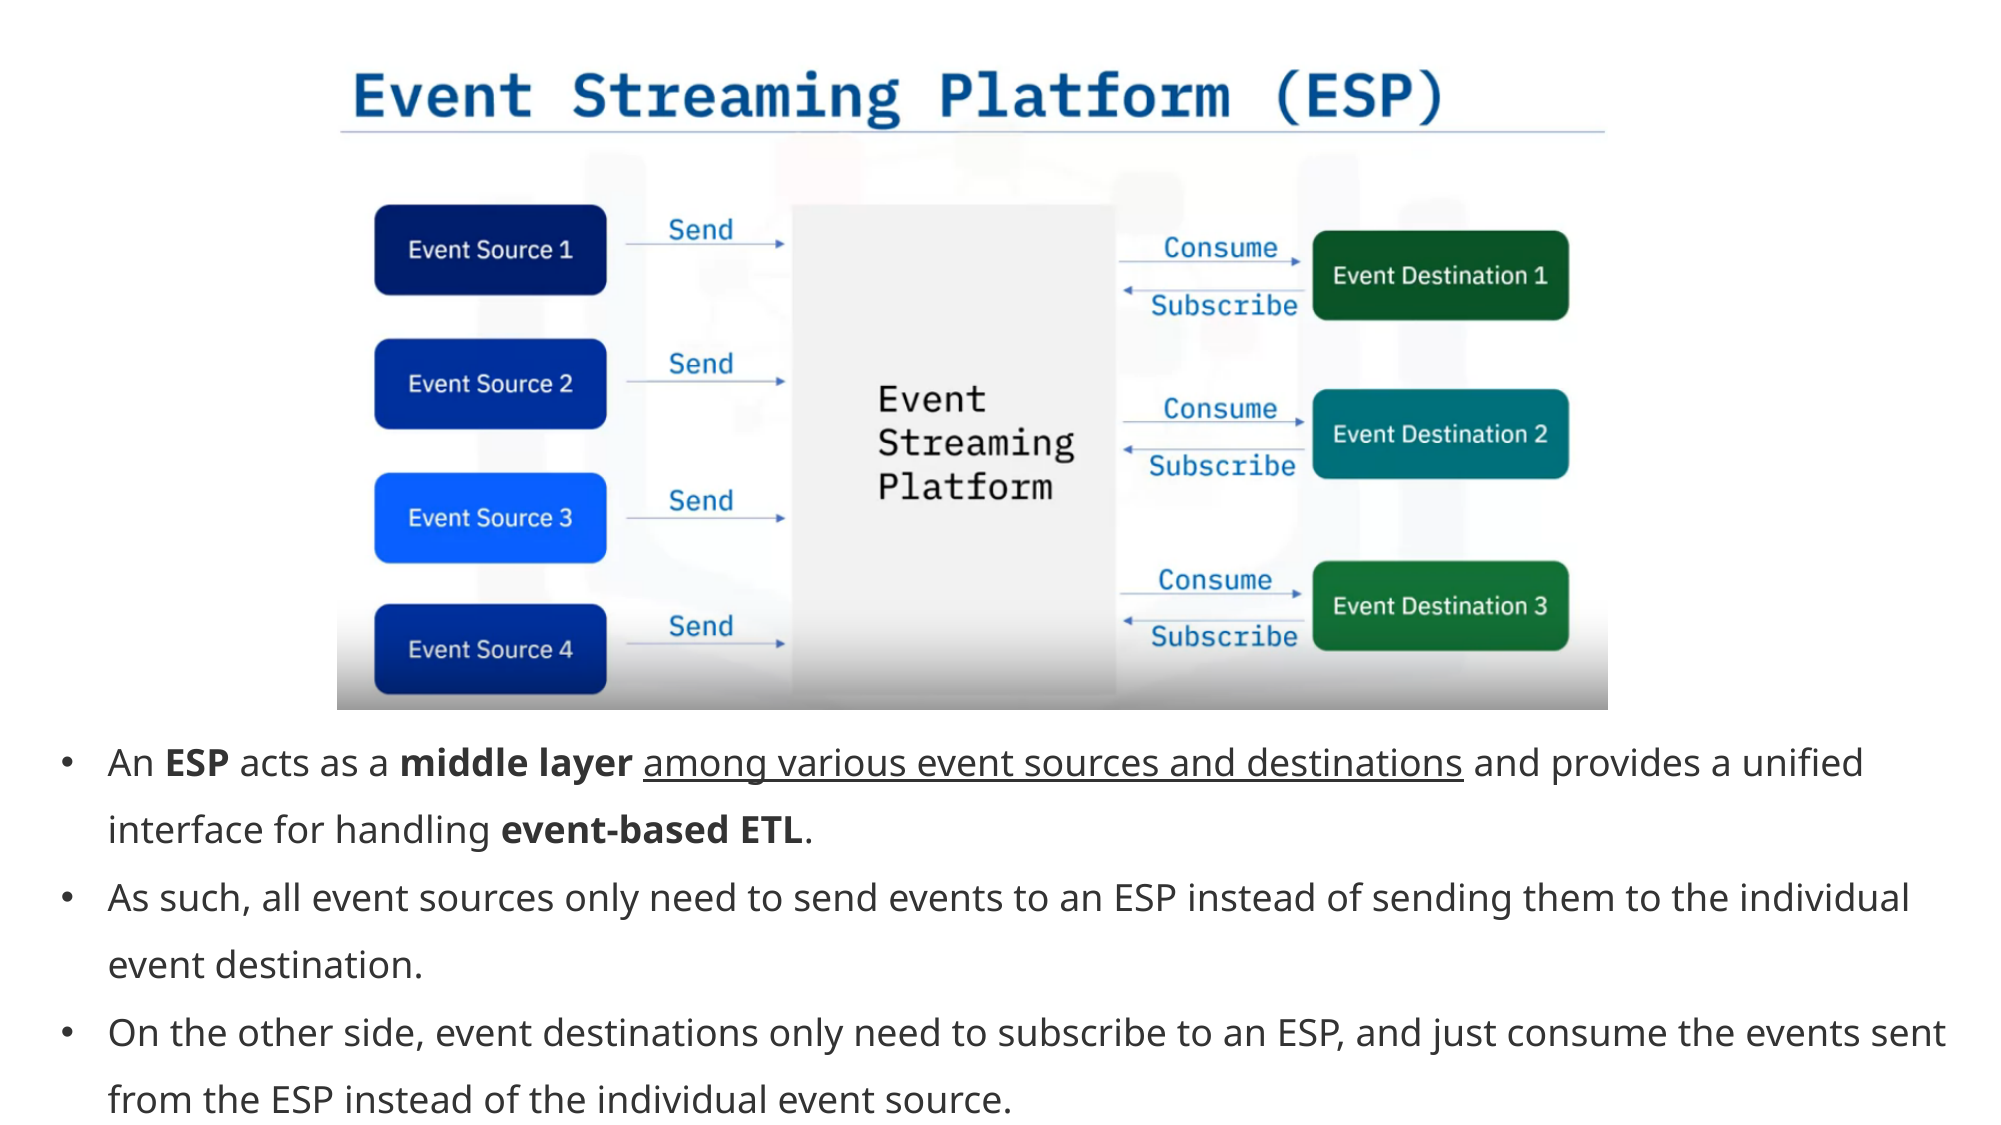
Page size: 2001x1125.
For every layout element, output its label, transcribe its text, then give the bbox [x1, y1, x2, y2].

text_box An ESP acts as a middle layer among various event sources and destinations and provides a unified interface for handling event-based ETL. As such, all event sources only need to send events to an ESP instead of sending them to the individual event destination. On the other side, event destinations only need to subscribe to an ESP, and just consume the events sent from the ESP instead of the individual event source. [46, 709, 1984, 1125]
picture [337, 40, 1608, 710]
